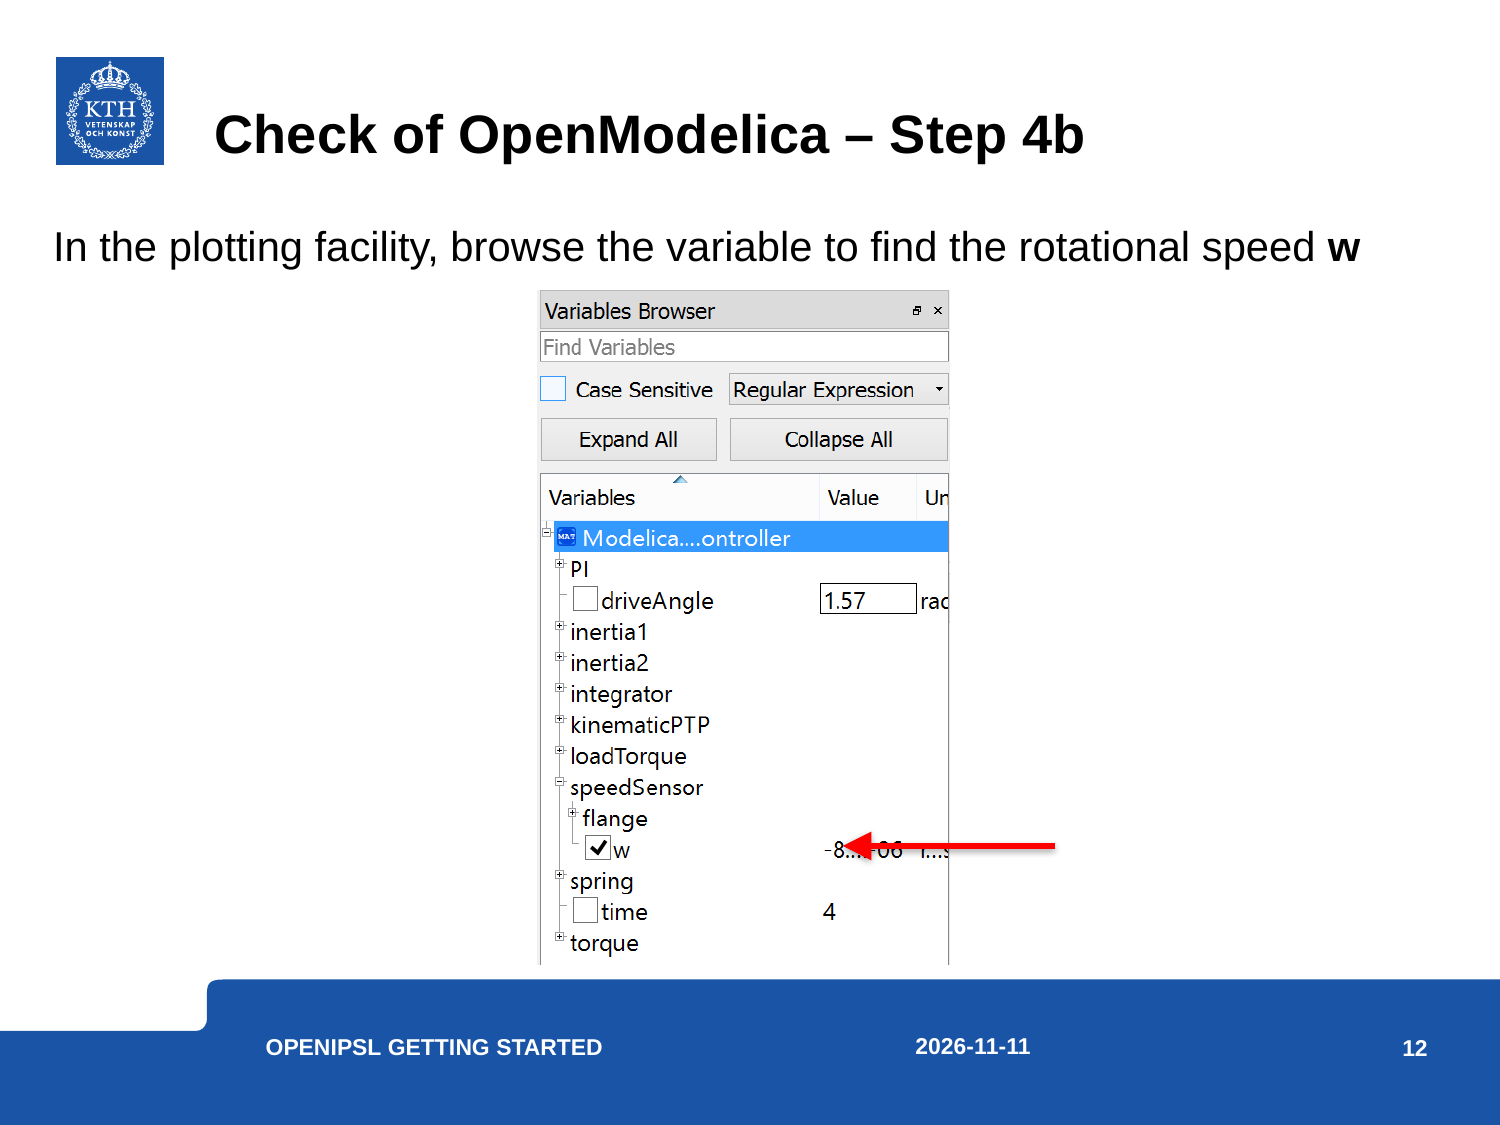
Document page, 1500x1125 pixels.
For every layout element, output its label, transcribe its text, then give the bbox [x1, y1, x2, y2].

picture [537, 290, 950, 965]
title Check of OpenModelica – Step 4b [214, 54, 1447, 165]
slide_number 12 [1340, 1033, 1428, 1094]
footer OpenIPSL Getting Started [265, 1040, 741, 1101]
list In the plotting facility, browse the variable to find the rotational speed w [53, 219, 1447, 929]
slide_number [915, 1031, 1266, 1092]
